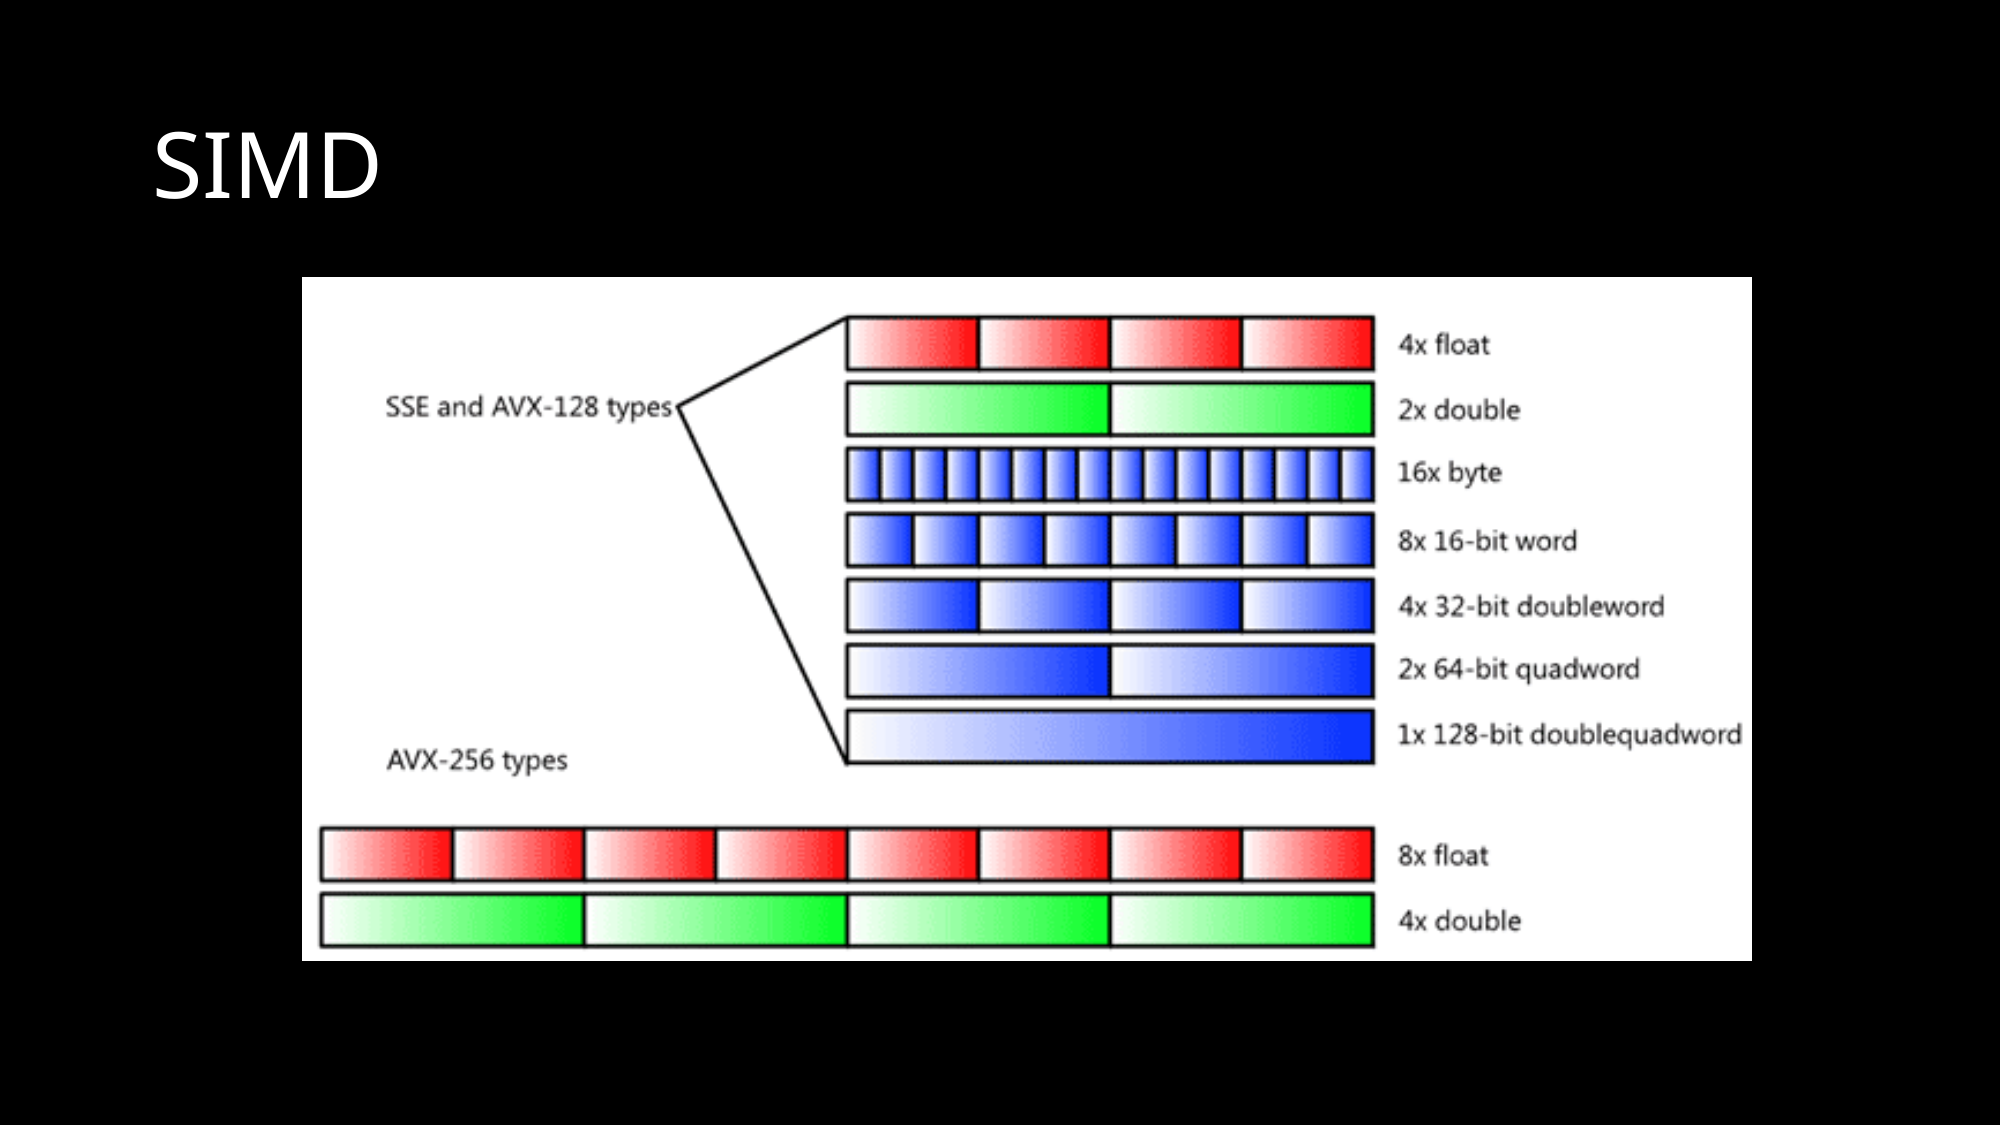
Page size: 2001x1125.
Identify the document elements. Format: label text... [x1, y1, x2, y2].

title SIMD [137, 59, 1863, 278]
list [302, 277, 1752, 961]
